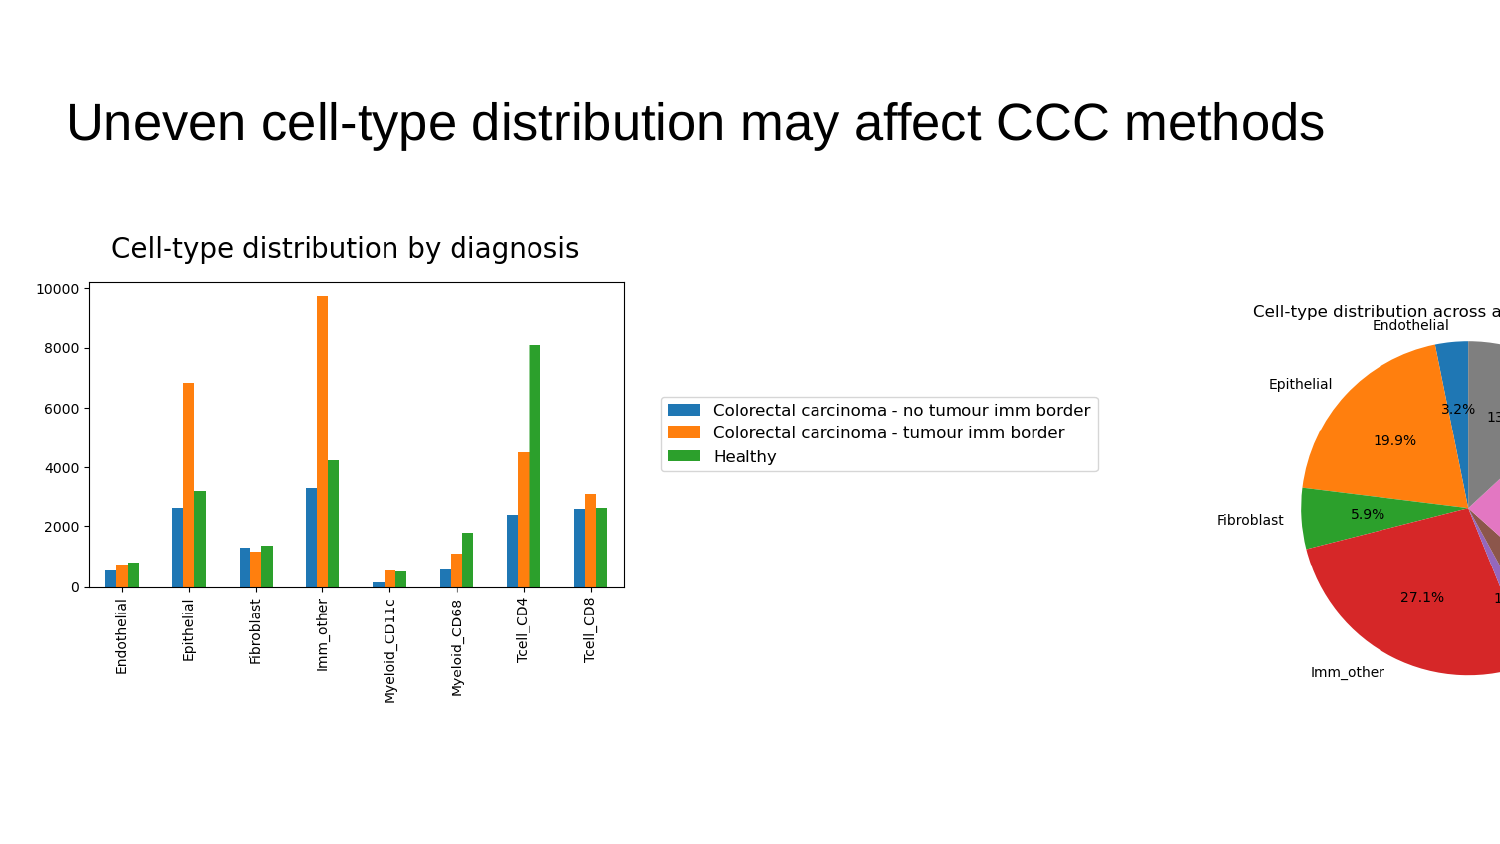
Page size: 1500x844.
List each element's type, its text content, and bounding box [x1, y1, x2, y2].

title Uneven cell-type distribution may affect CCC methods [51, 72, 1449, 167]
picture [24, 226, 1106, 711]
picture [1206, 294, 1500, 702]
